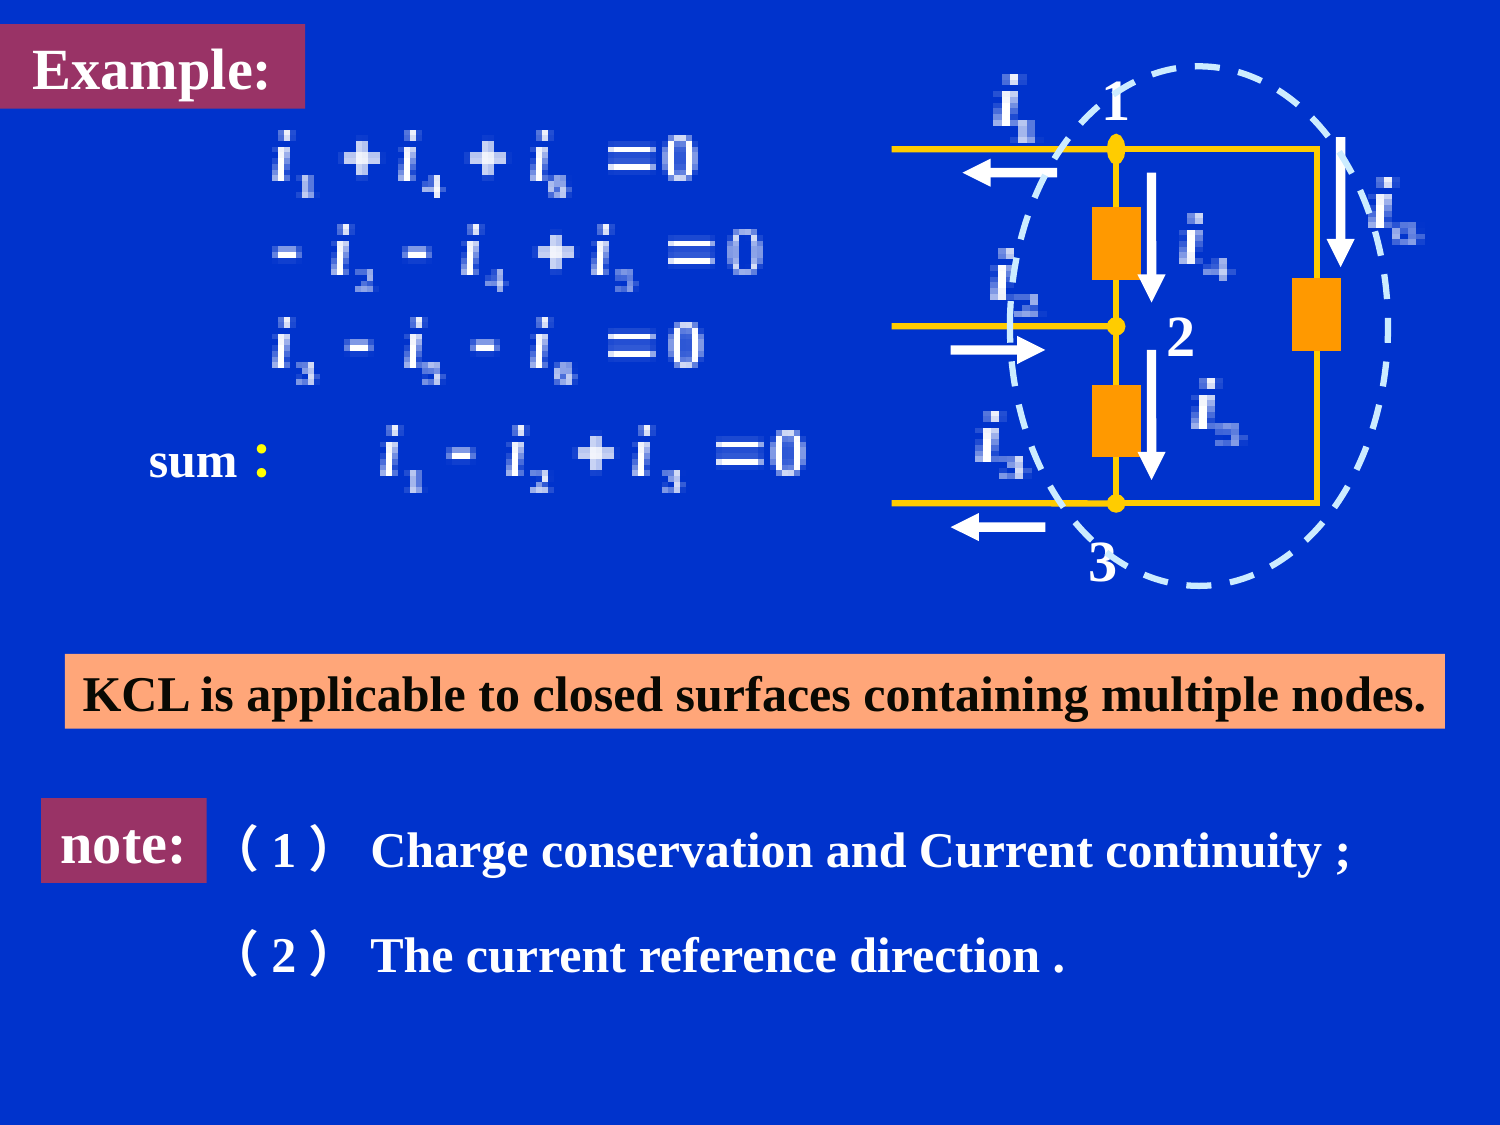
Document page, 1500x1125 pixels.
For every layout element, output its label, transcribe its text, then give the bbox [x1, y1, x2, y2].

text_box （1）Charge conservation and Current continuity ; [194, 809, 1400, 885]
text_box Example: [0, 24, 306, 109]
text_box sum： [41, 420, 363, 496]
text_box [261, 207, 775, 305]
text_box note: [41, 798, 207, 883]
text_box KCL is applicable to closed surfaces containing multiple nodes. [64, 653, 1445, 729]
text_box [261, 113, 716, 206]
text_box （2）The current reference direction . [194, 914, 1376, 990]
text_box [891, 54, 1425, 601]
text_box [261, 300, 716, 398]
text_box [368, 408, 824, 506]
